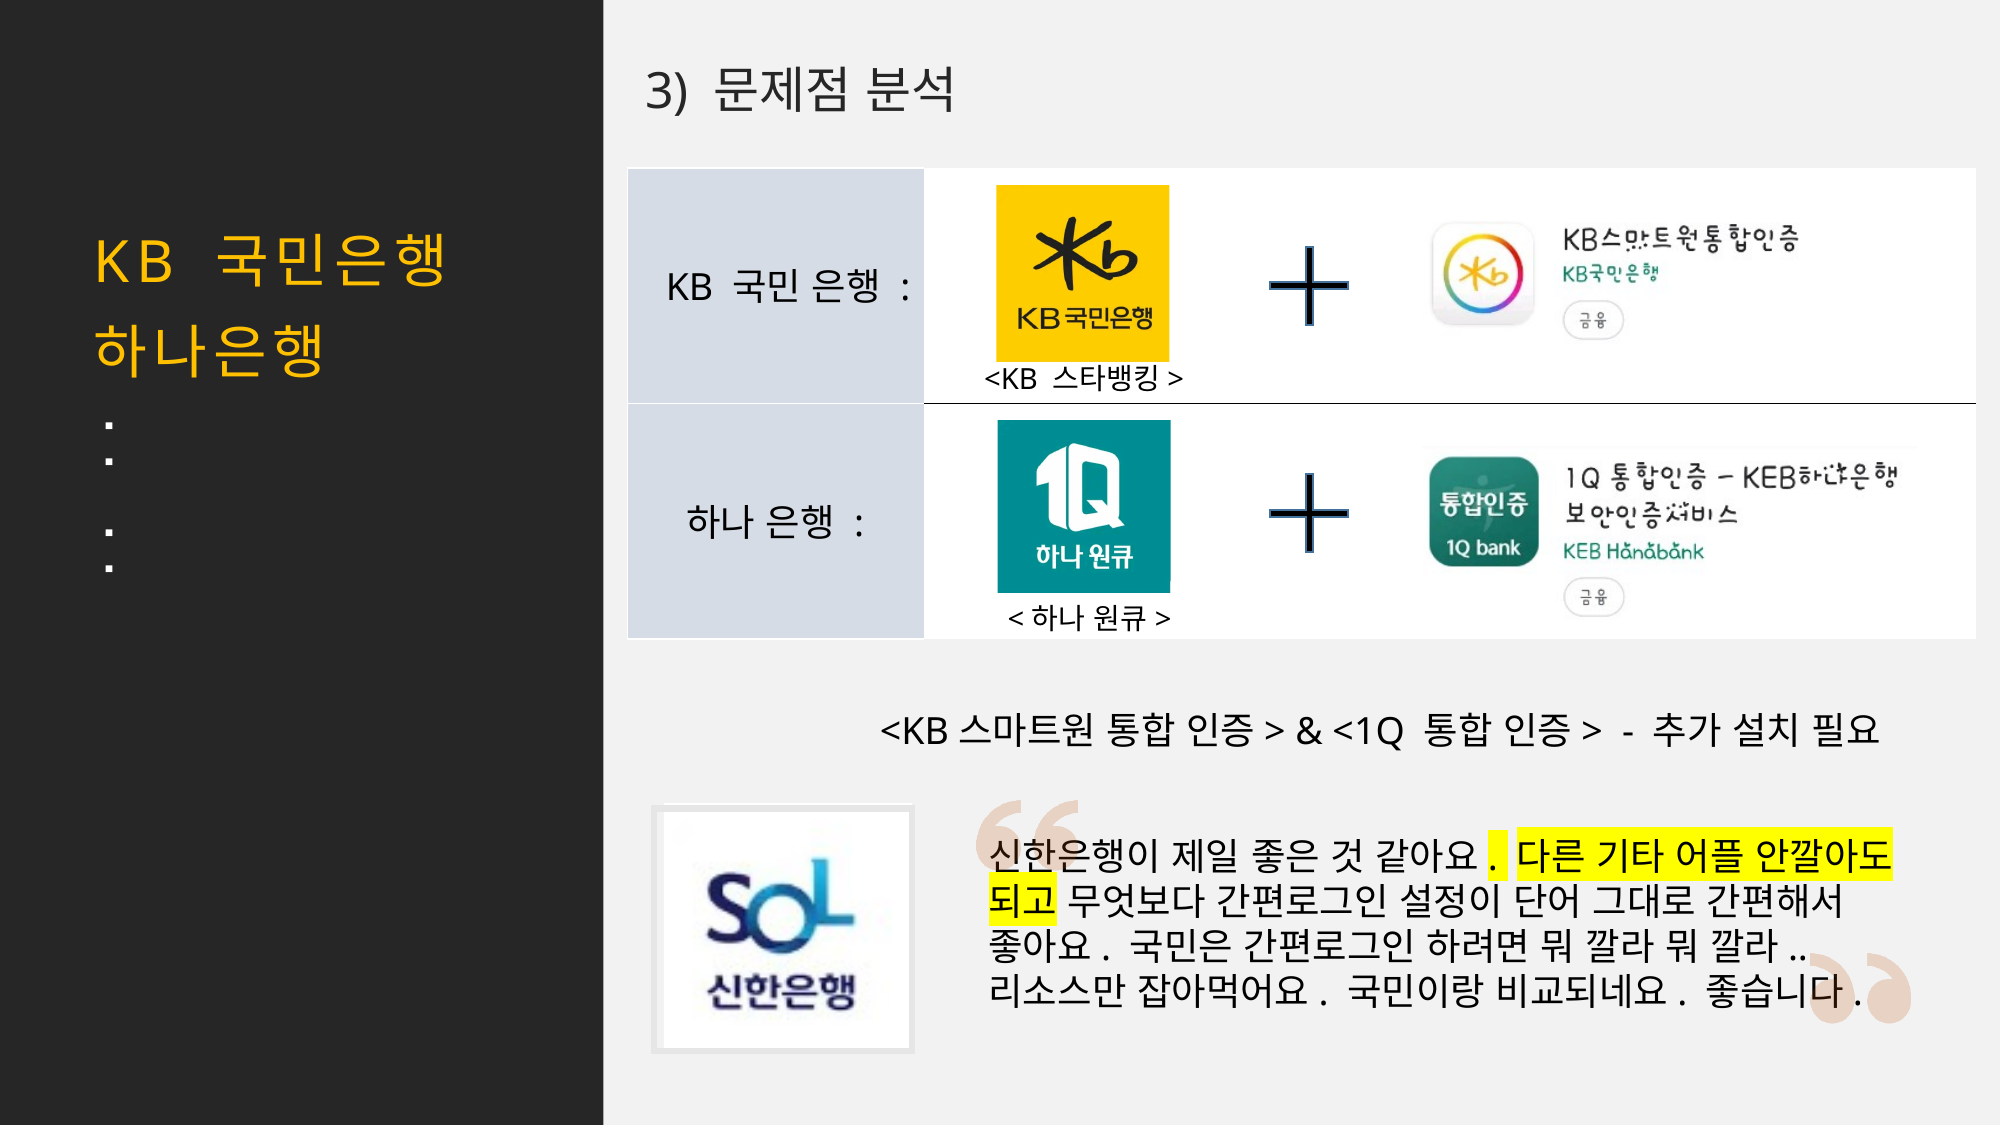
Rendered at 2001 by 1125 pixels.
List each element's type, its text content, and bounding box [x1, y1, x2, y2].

picture [663, 803, 912, 1051]
picture [997, 420, 1171, 593]
text_box [1269, 473, 1349, 553]
text_box [1269, 246, 1349, 326]
text_box 03 [0, 60, 213, 364]
picture [996, 185, 1170, 362]
picture [976, 784, 1078, 886]
text_box <하나 원큐> [993, 592, 1187, 643]
text_box KB국민은행 < 원터치 개인 > 평균 평점 3.4 하나은행 < 하나원큐 > 평균 평점 3.1 [89, 399, 443, 593]
text_box <KB스마트원 통합 인증> & <1Q 통합 인증> - 추가 설치 필요 [801, 700, 1960, 760]
picture [1422, 220, 1832, 351]
text_box 하나 은행 : [671, 491, 977, 552]
text_box <KB 스타뱅킹> [969, 353, 1199, 404]
text_box 신한은행이 제일 좋은 것 같아요. 다른 기타 어플 안깔아도 되고 무엇보다 간편로그인 설정이 단어 그대로 간편해서 좋아요. 국민은 간편로그인 하려면 뭐 깔라 뭐 깔라.. 리소스만 잡아먹어요. 국민이랑 비교되네요. 좋습니다. [973, 825, 1942, 1066]
table_cell [924, 404, 1976, 639]
text_box KB 국민은행 하나은행 [78, 196, 464, 393]
table_header [628, 169, 924, 403]
text_box 3) 문제점 분석 [630, 32, 973, 126]
picture [1422, 446, 1917, 629]
text_box [653, 807, 913, 1052]
table_header [924, 168, 1976, 403]
text_box KB 국민 은행 : [651, 255, 956, 316]
table_cell [628, 404, 924, 638]
picture [1809, 937, 1911, 1039]
text_box [0, 0, 604, 1125]
